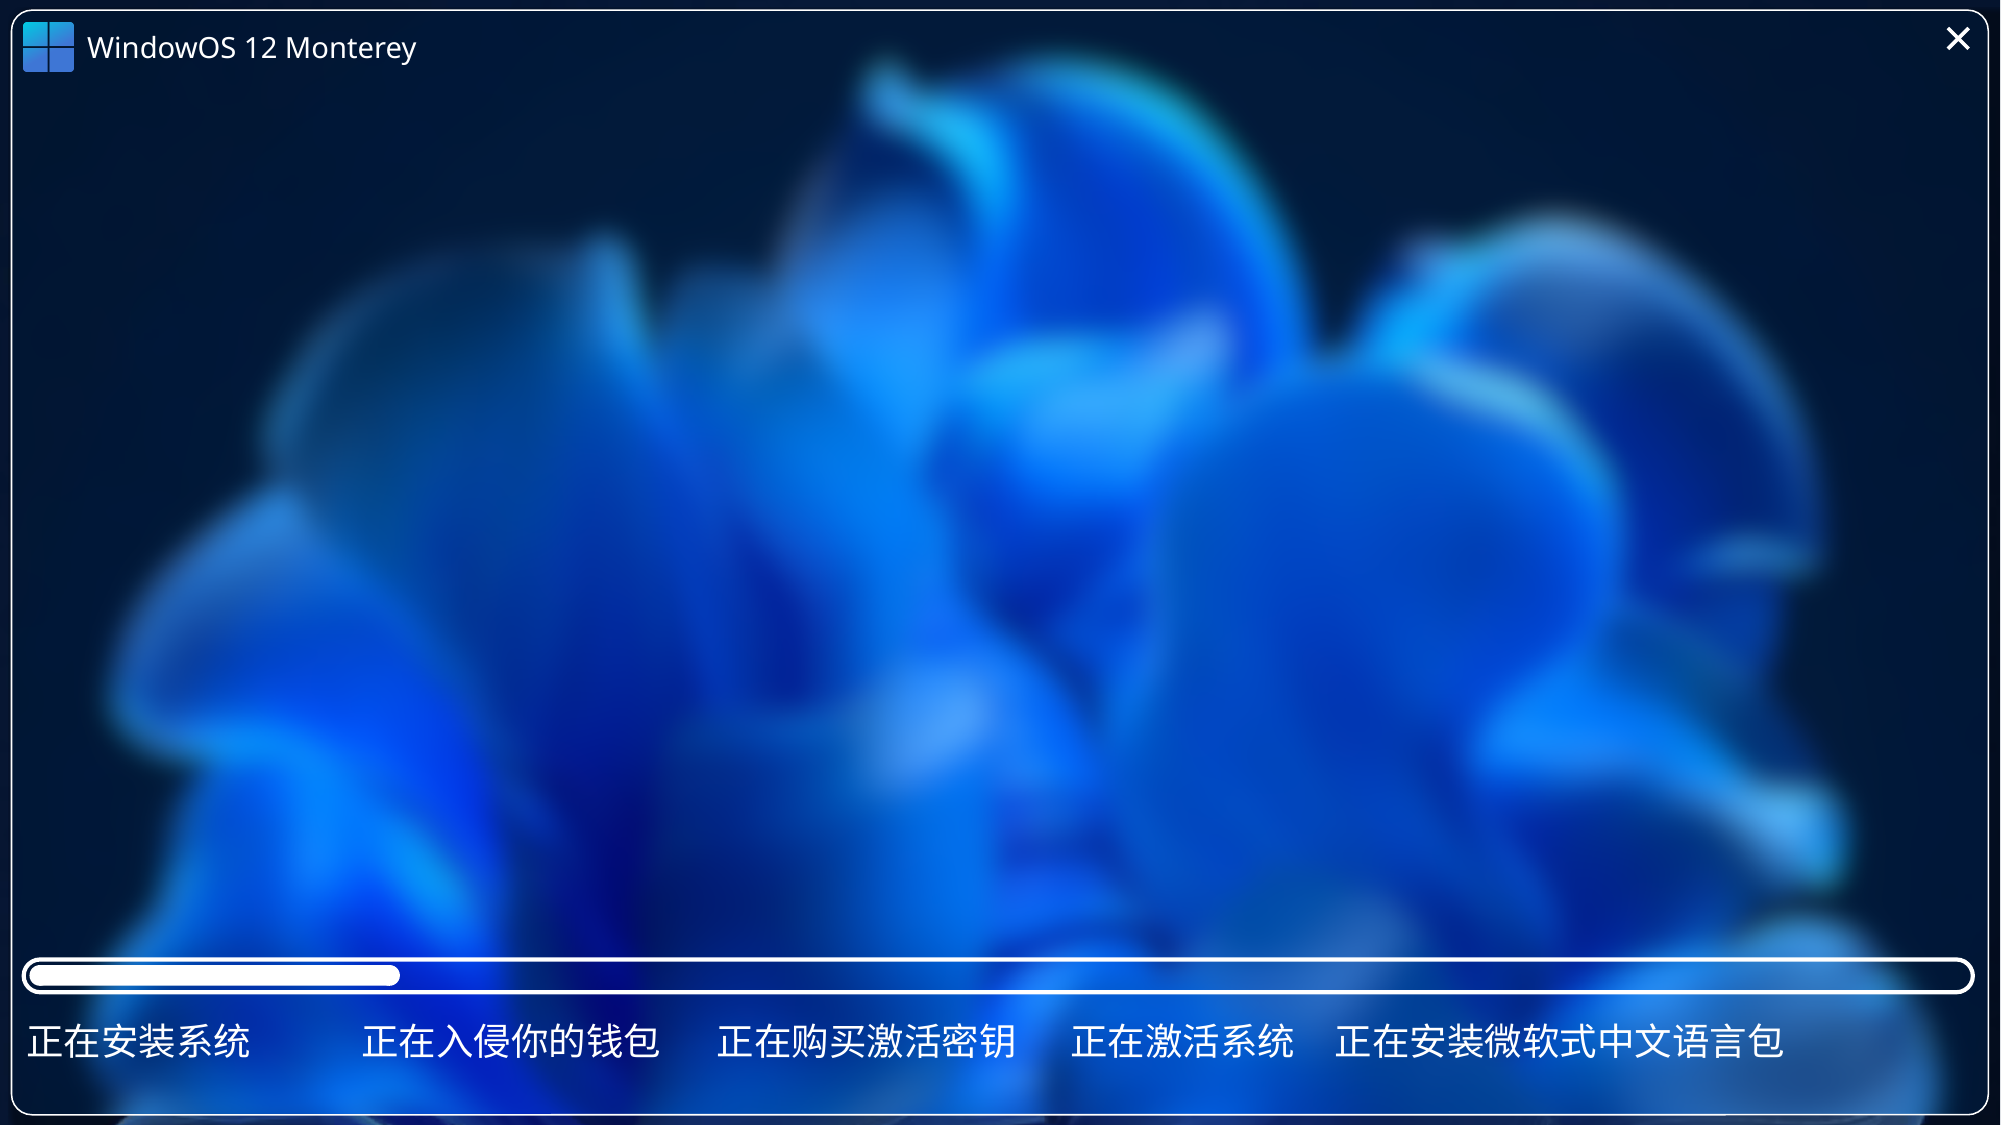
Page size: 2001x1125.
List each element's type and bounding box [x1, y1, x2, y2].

picture [0, 0, 2001, 1125]
text_box [23, 22, 431, 73]
